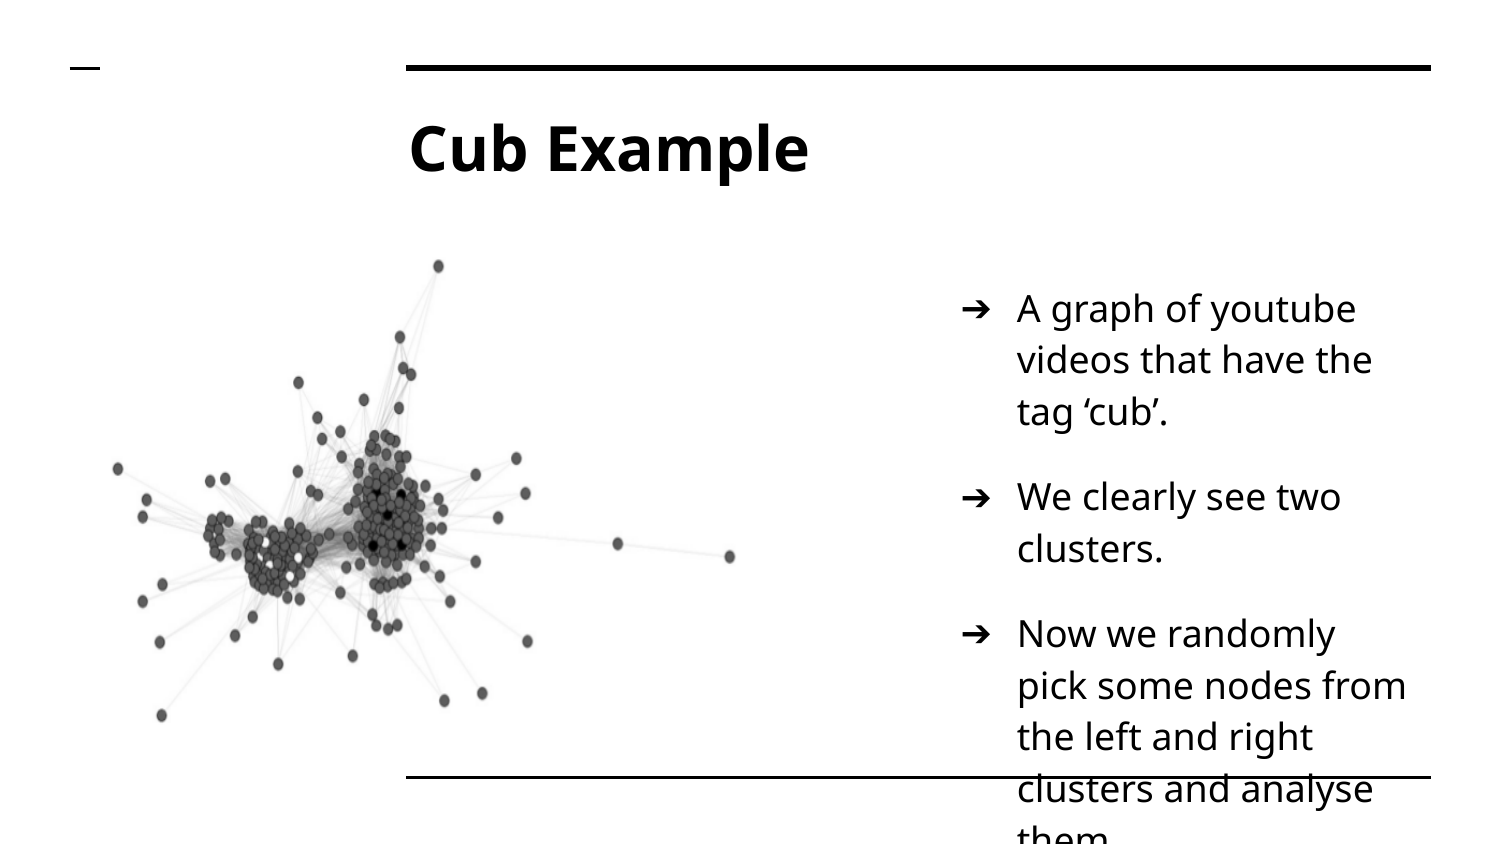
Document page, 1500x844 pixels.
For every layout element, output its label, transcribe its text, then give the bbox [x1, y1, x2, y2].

picture [0, 234, 801, 735]
list A graph of youtube videos that have the tag ‘cub’. We clearly see two clusters. Now we randomly pick some nodes from the left and right clusters and analyse them. [926, 262, 1431, 756]
title Cub Example [393, 94, 1431, 199]
